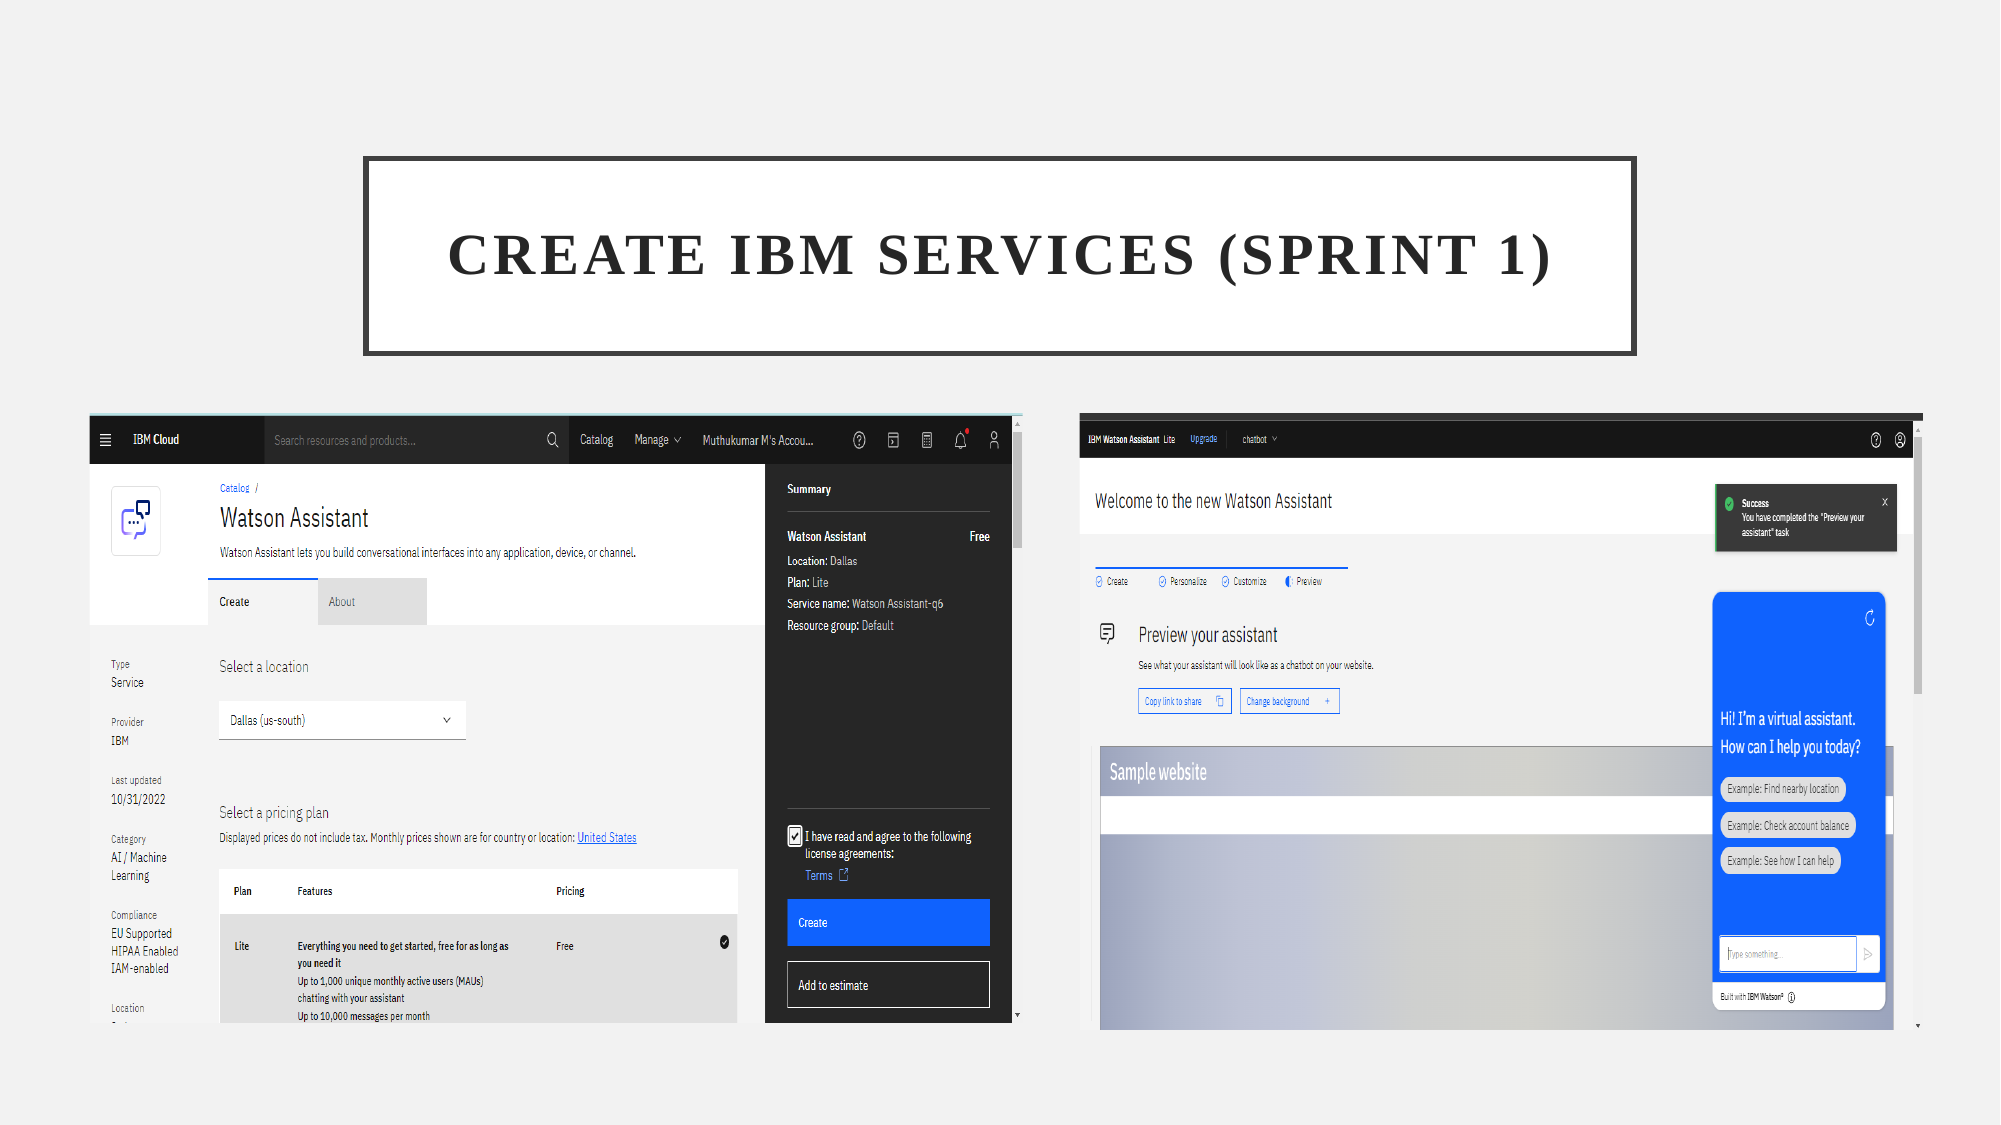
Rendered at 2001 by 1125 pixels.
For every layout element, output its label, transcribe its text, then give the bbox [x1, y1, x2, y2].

picture [1079, 413, 1923, 1030]
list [89, 413, 1023, 1023]
title Create IBM services (sprint 1) [363, 156, 1637, 356]
